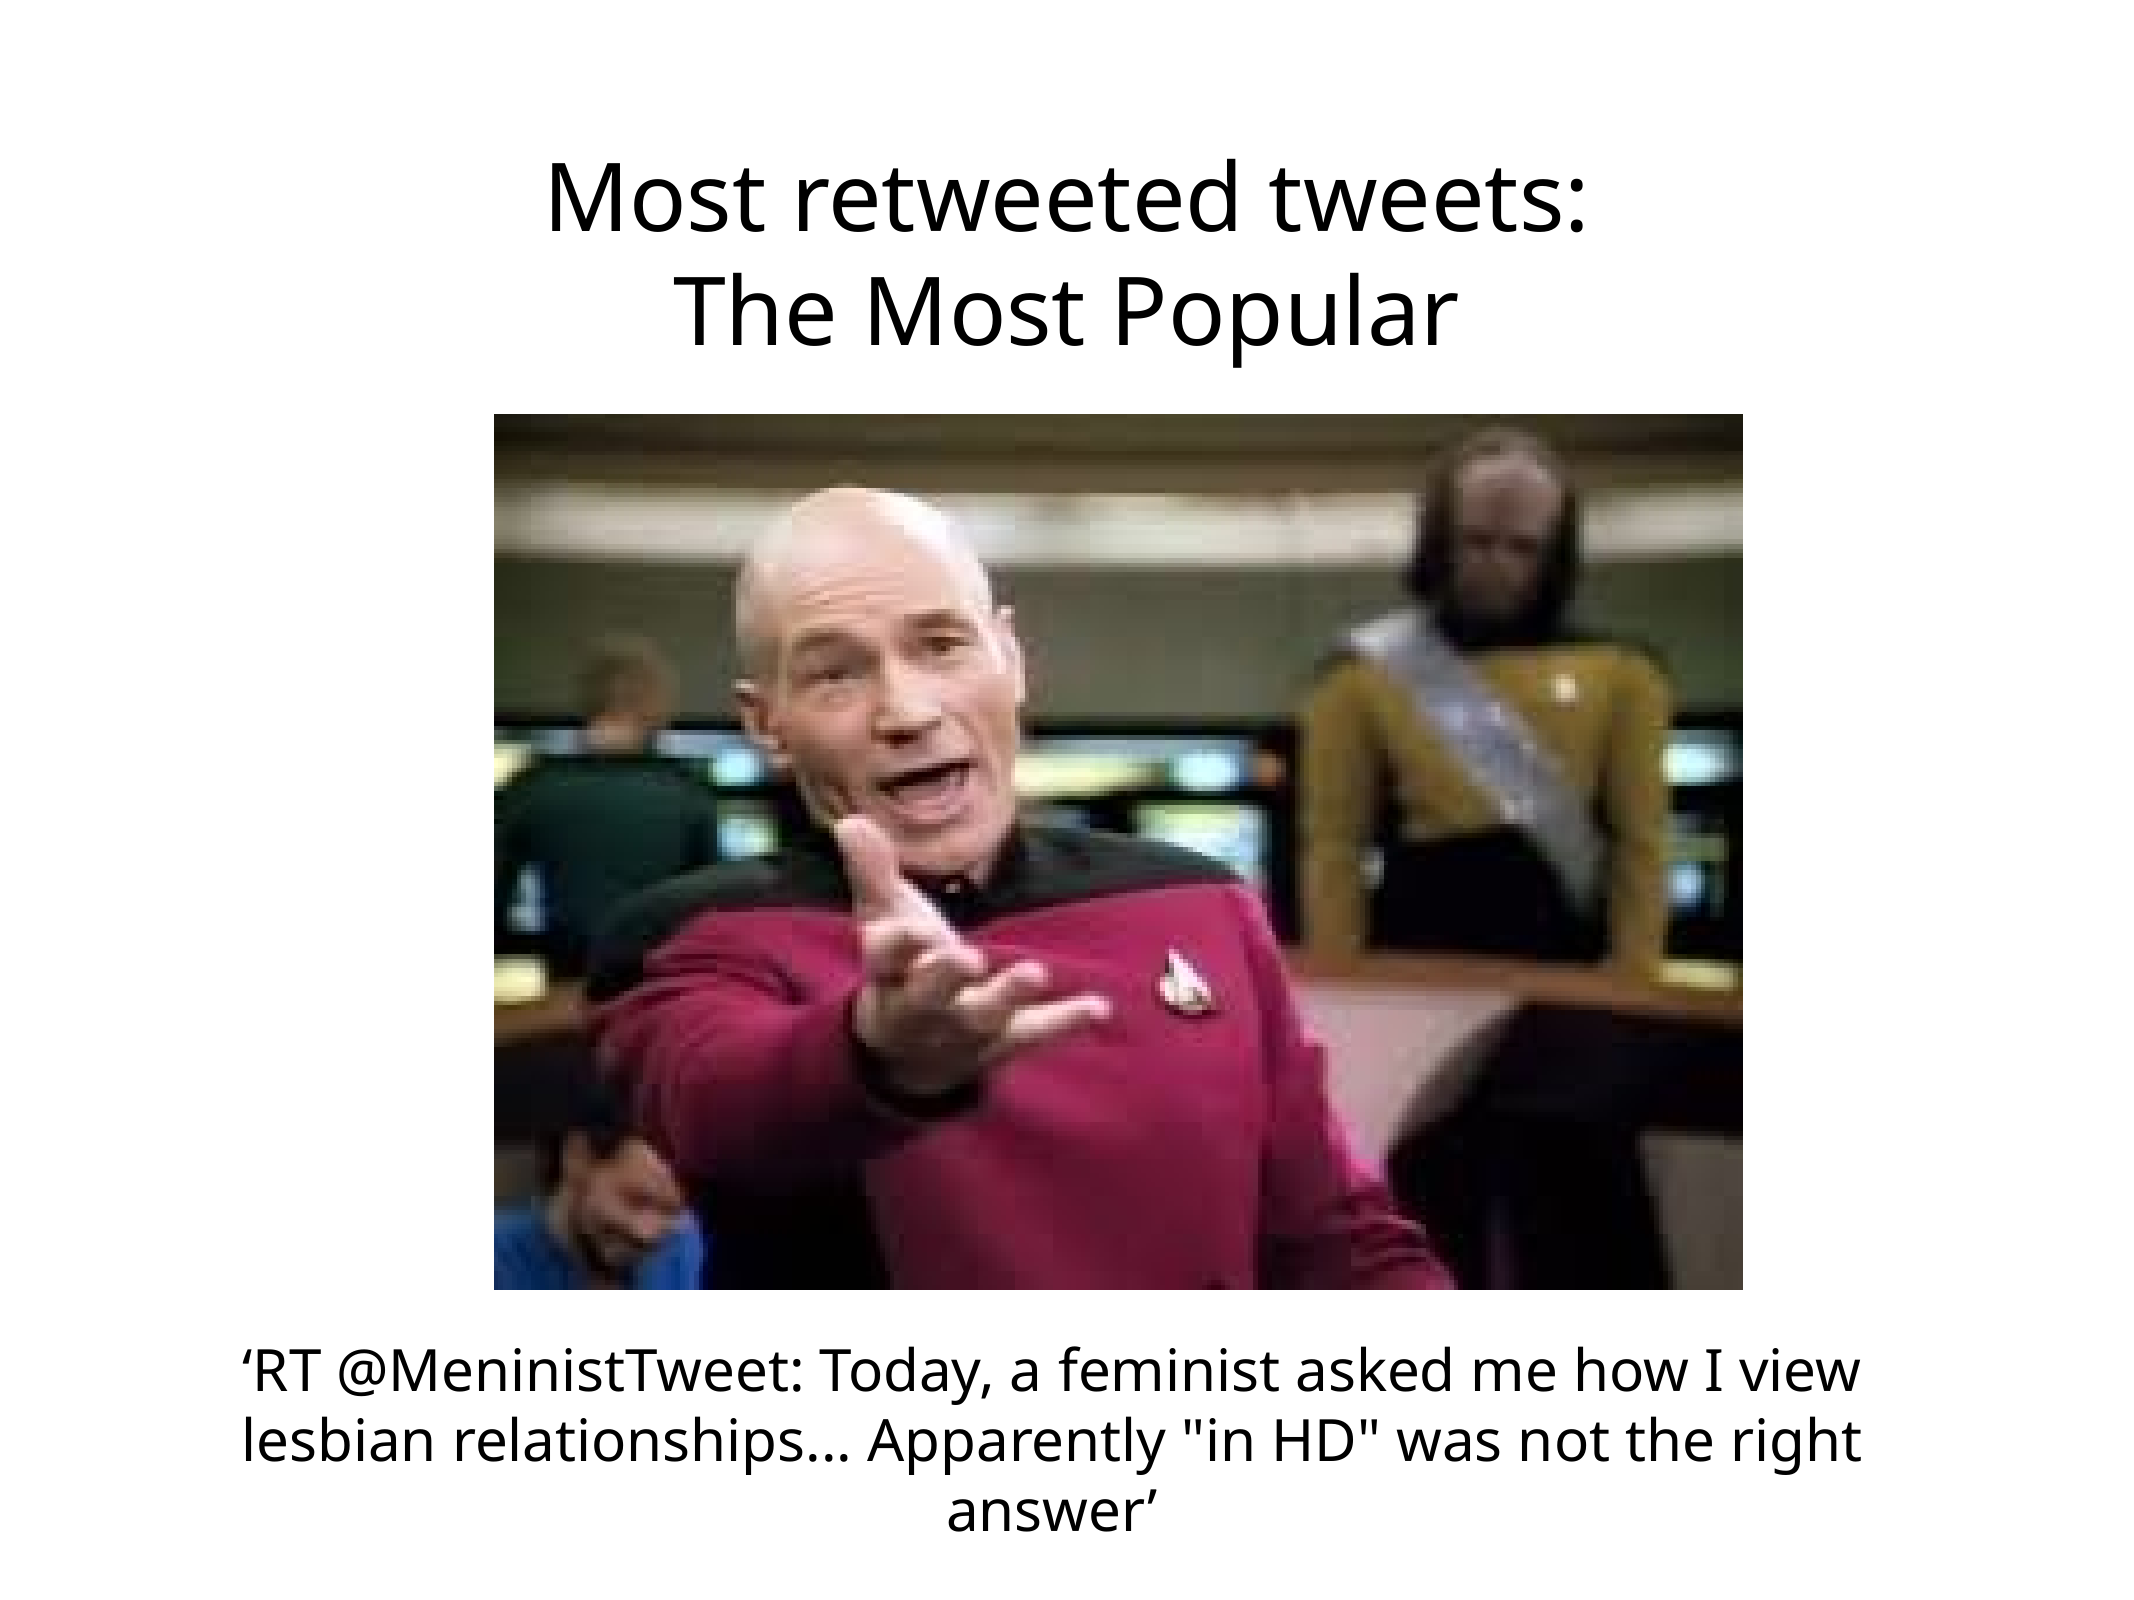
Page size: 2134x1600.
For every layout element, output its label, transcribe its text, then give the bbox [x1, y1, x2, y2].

title Most retweeted tweets: The Most Popular [155, 72, 1978, 428]
list ‘RT @MeninistTweet: Today, a feminist asked me how I view lesbian relationships... Apparently "in HD" was not the right answer’ [155, 1326, 1949, 1551]
picture [494, 413, 1743, 1290]
